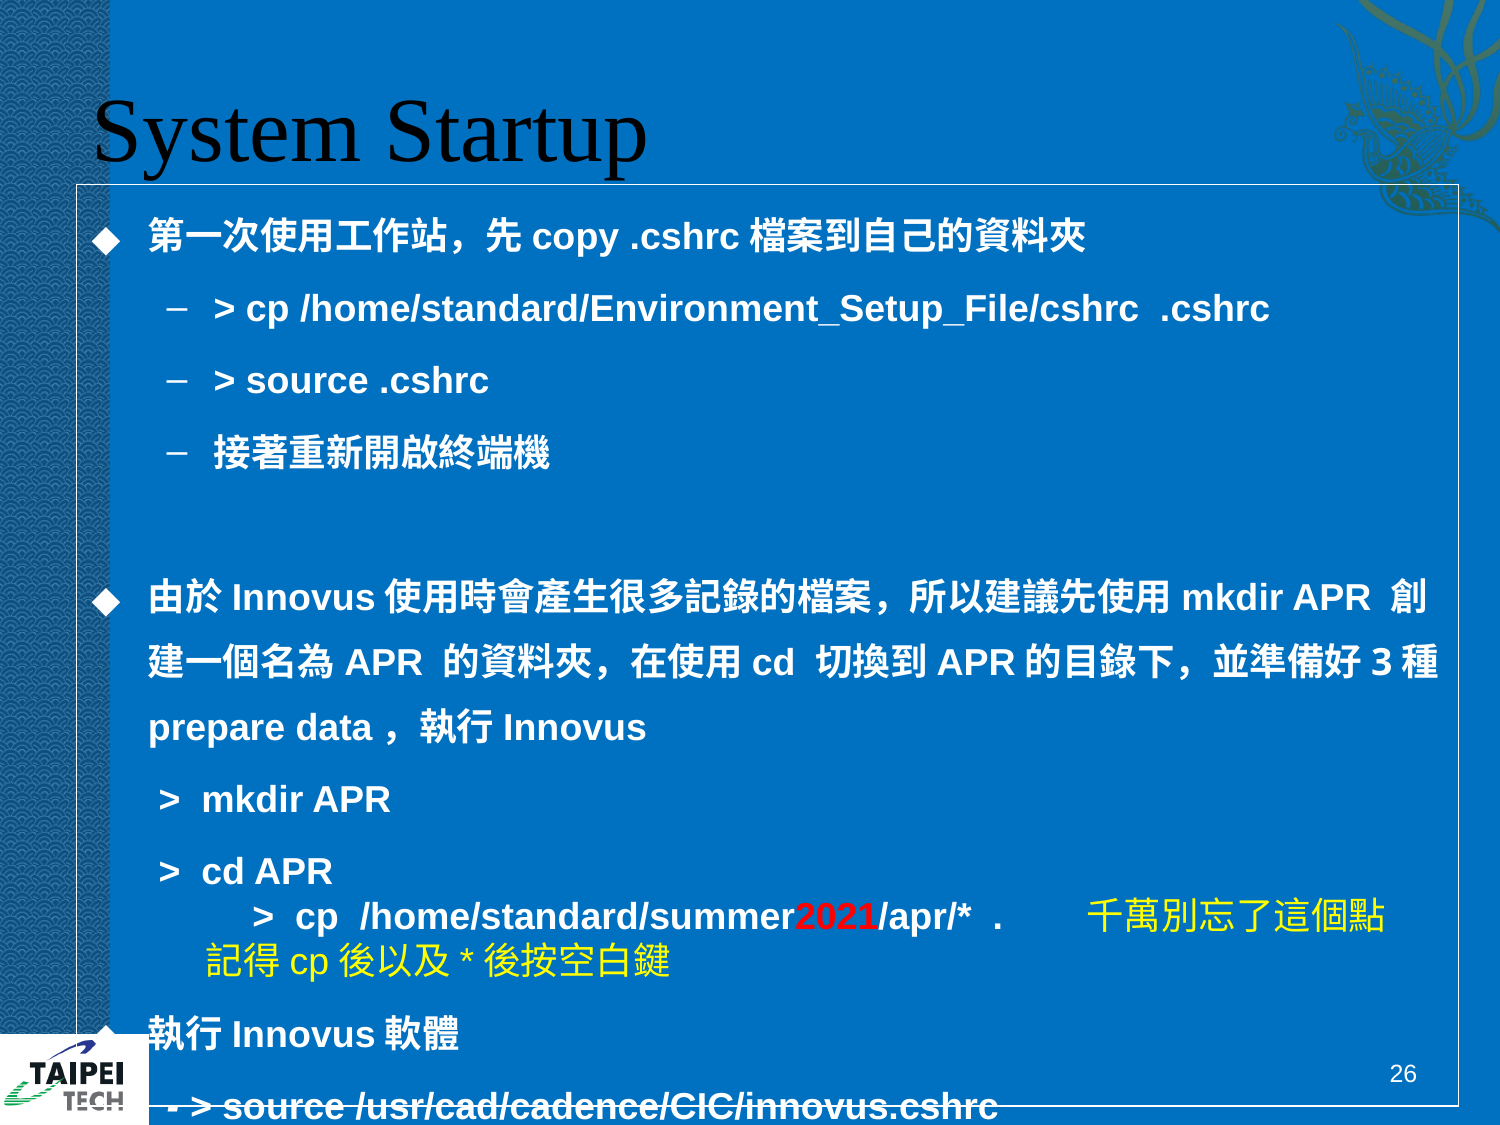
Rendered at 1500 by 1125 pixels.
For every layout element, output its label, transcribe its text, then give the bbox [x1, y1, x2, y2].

picture [1334, 0, 1500, 235]
title System Startup [76, 31, 1427, 184]
text_box 第一次使用工作站，先copy .cshrc檔案到自己的資料夾 > cp /home/standard/Environment_Setup_File/cshrc .cshrc > source .cshrc 接著重新開啟終端機 由於Innovus使用時會產生很多記錄的檔案，所以建議先使用mkdir APR 創建一個名為APR 的資料夾，在使用cd 切換到APR的目錄下，並準備好3種prepare data，執行Innovus > mkdir APR > cd APR > cp /home/standard/summer2021/apr/* . 千萬別忘了這個點 記得cp後以及*後按空白鍵 執行Innovus軟體 - > source /usr/cad/cadence/CIC/innovus.cshrc - > innovus [76, 184, 1459, 1106]
picture [0, 0, 149, 1125]
